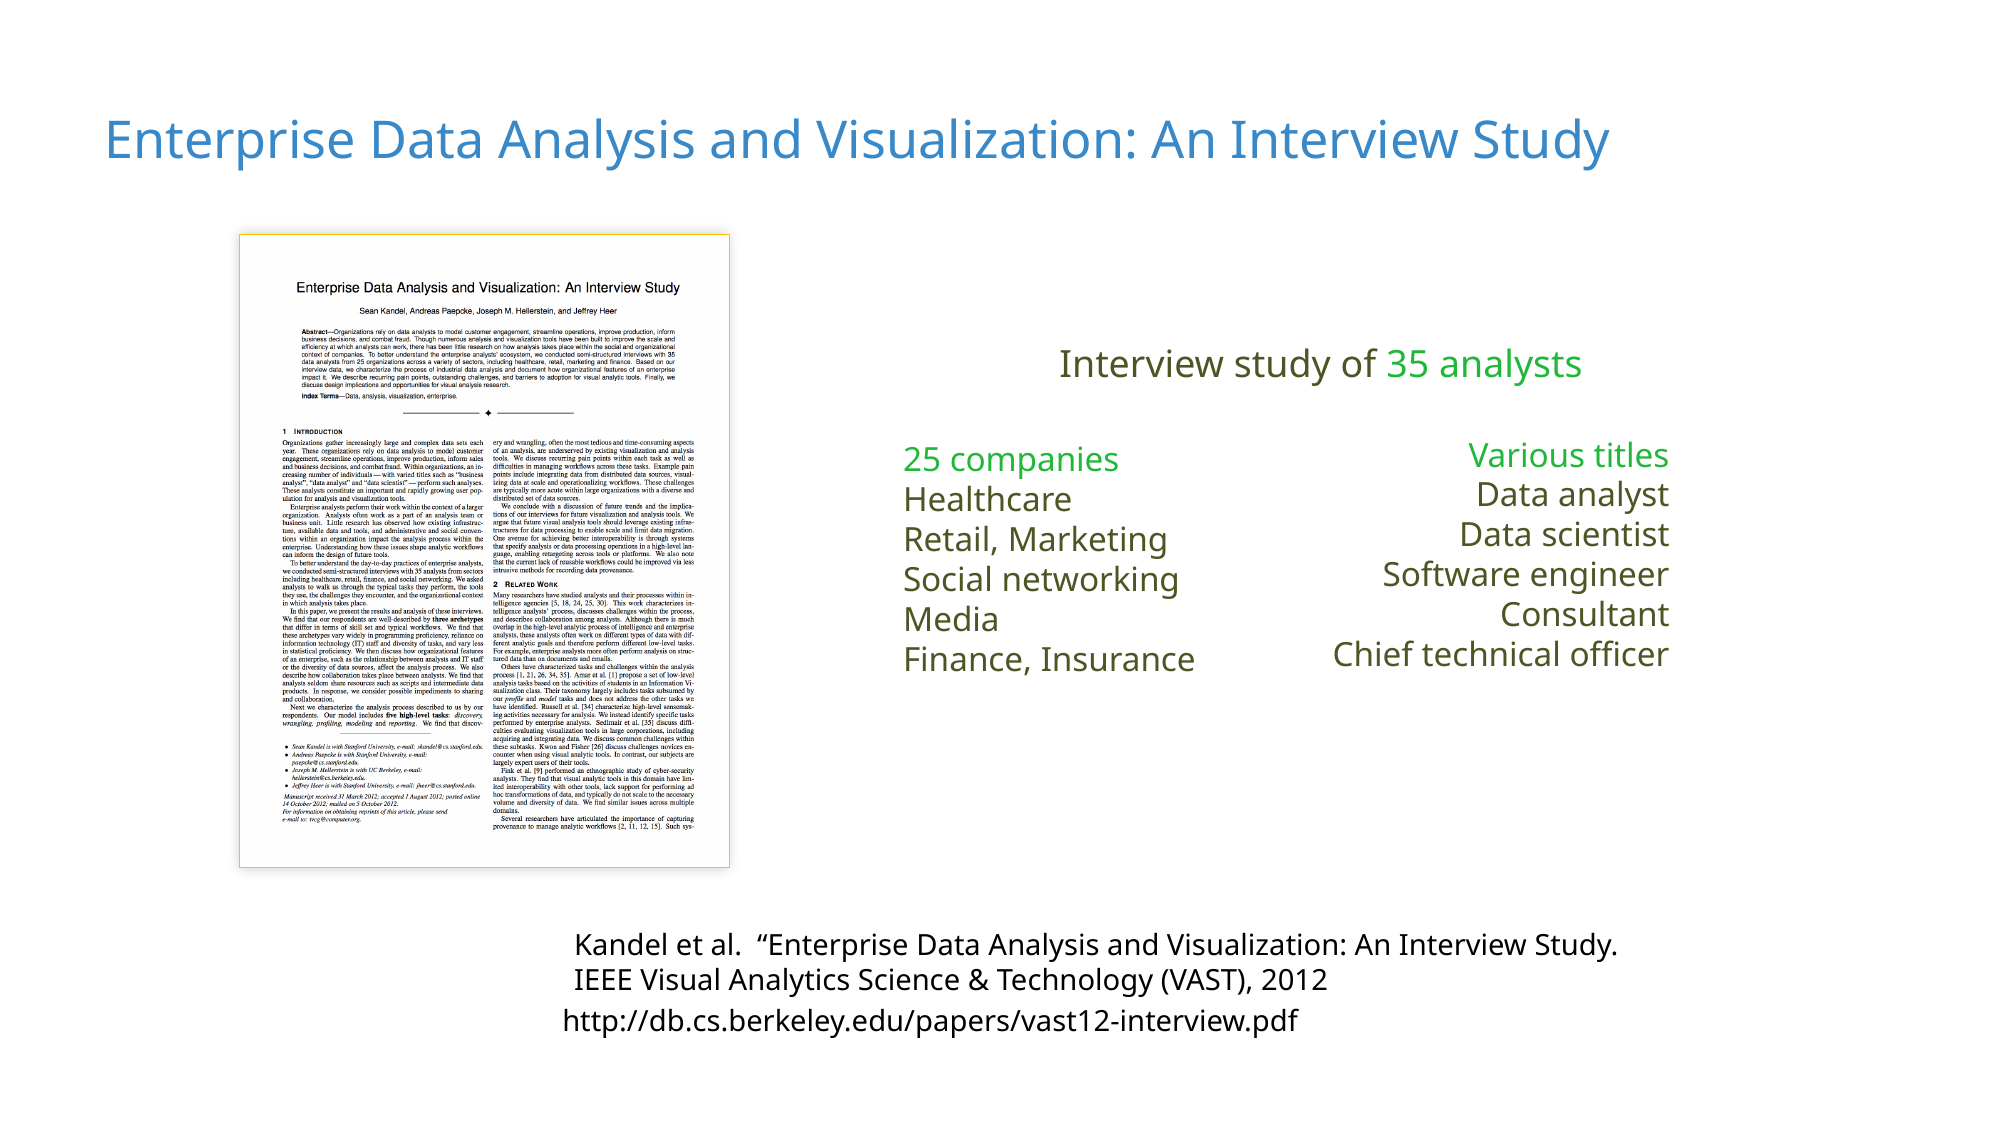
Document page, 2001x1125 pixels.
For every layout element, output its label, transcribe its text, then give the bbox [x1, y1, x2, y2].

picture [239, 234, 730, 868]
title Enterprise Data Analysis and Visualization: An Interview Study [89, 29, 1836, 254]
text_box Kandel et al. “Enterprise Data Analysis and Visualization: An Interview Study. IEEE Visual Analytics Science & Technology (VAST), 2012 [563, 920, 1716, 1002]
text_box Interview study of 35 analysts [874, 289, 1724, 815]
text_box http://db.cs.berkeley.edu/papers/vast12-interview.pdf [547, 994, 1314, 1045]
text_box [888, 426, 1685, 792]
